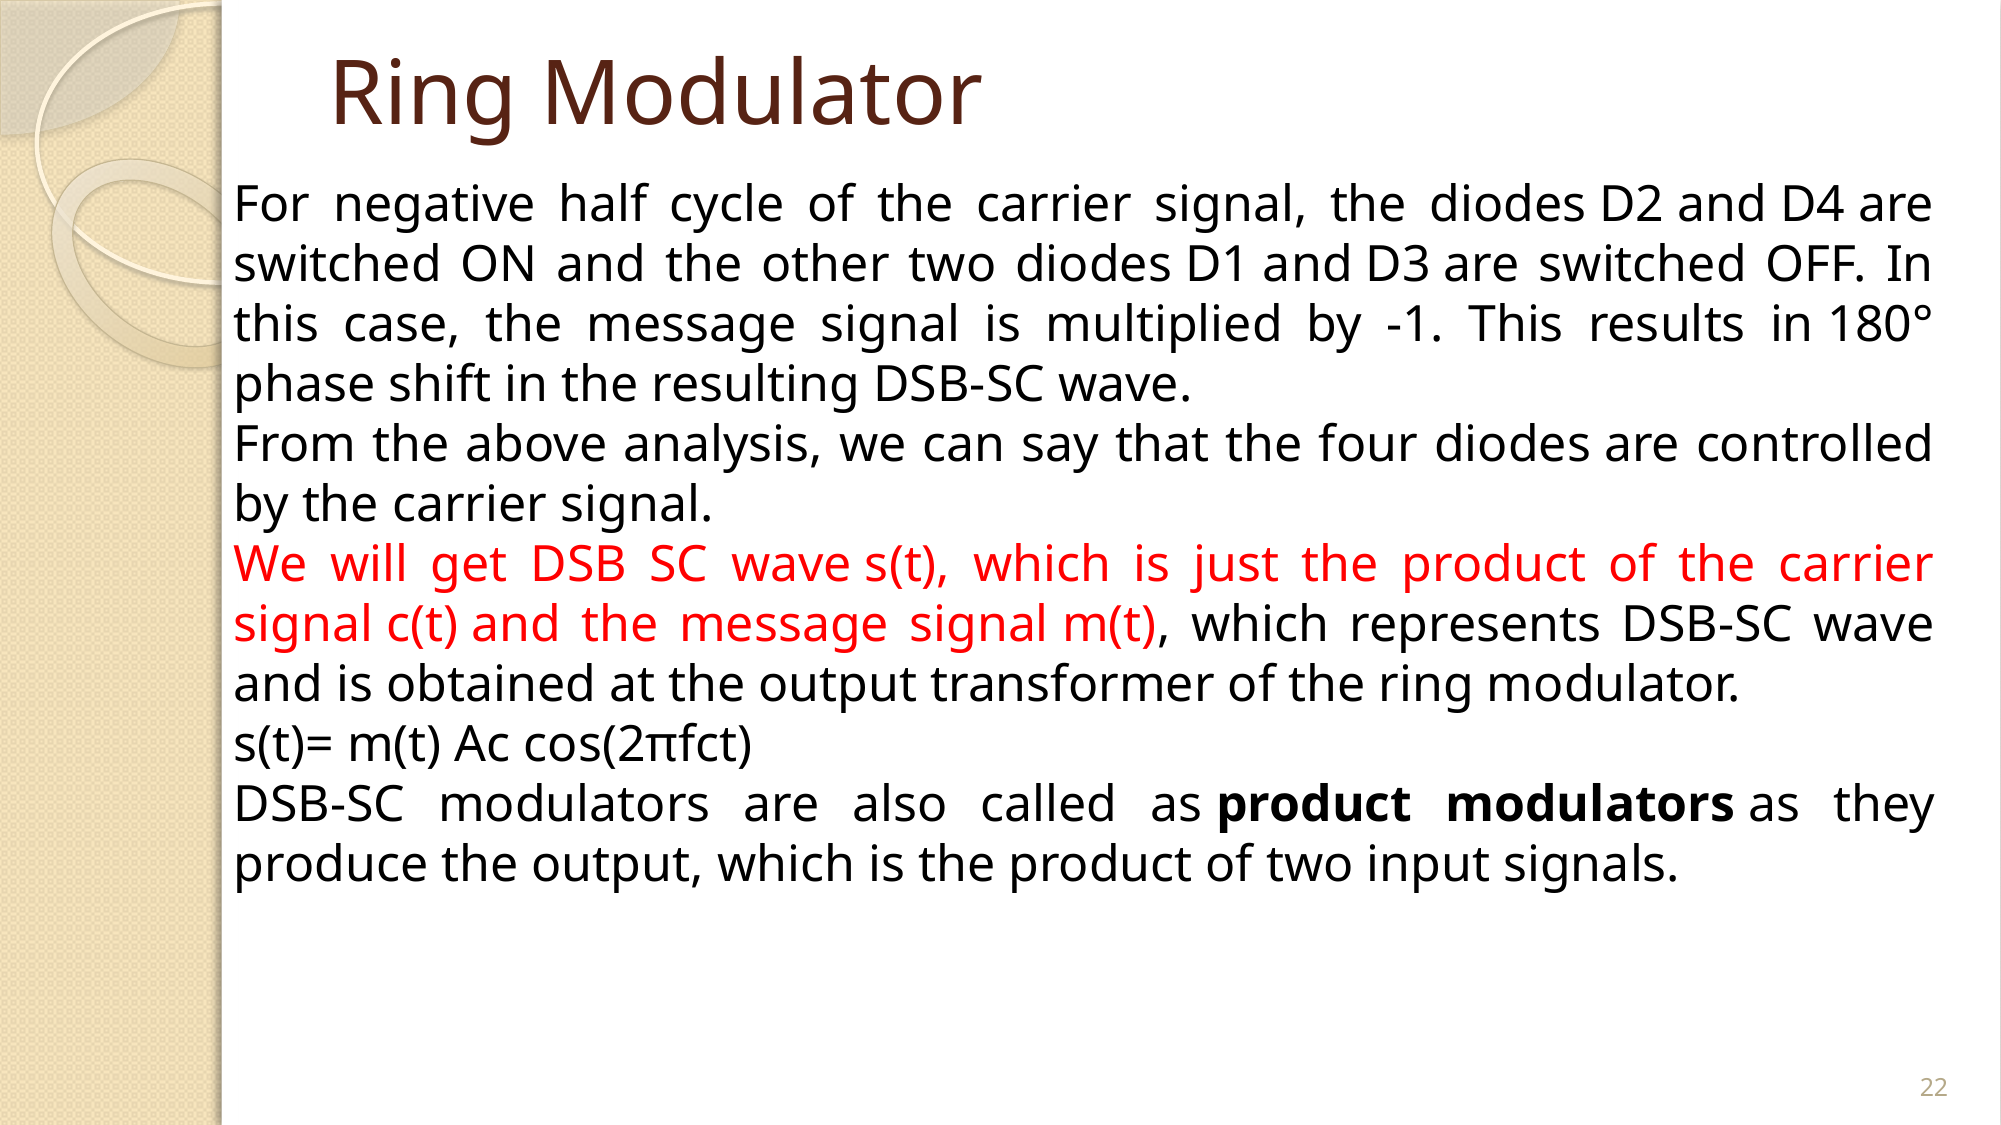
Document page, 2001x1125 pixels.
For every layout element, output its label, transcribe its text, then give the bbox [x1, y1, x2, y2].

slide_number 22 [1883, 1034, 1984, 1113]
text_box For negative half cycle of the carrier signal, the diodes D2 and D4 are switched ON and the other two diodes D1 and D3 are switched OFF. In this case, the message signal is multiplied by -1. This results in 180° phase shift in the resulting DSB-SC wave. From the above analysis, we can say that the four diodes are controlled by the carrier signal. We will get DSB SC wave s(t), which is just the product of the carrier signal c(t) and the message signal m(t), which represents DSB-SC wave and is obtained at the output transformer of the ring modulator. s(t)= m(t) Ac cos(2πfct) DSB-SC modulators are also called as product modulators as they produce the output, which is the product of two input signals. [219, 164, 1950, 899]
title Ring Modulator [313, 0, 1954, 183]
